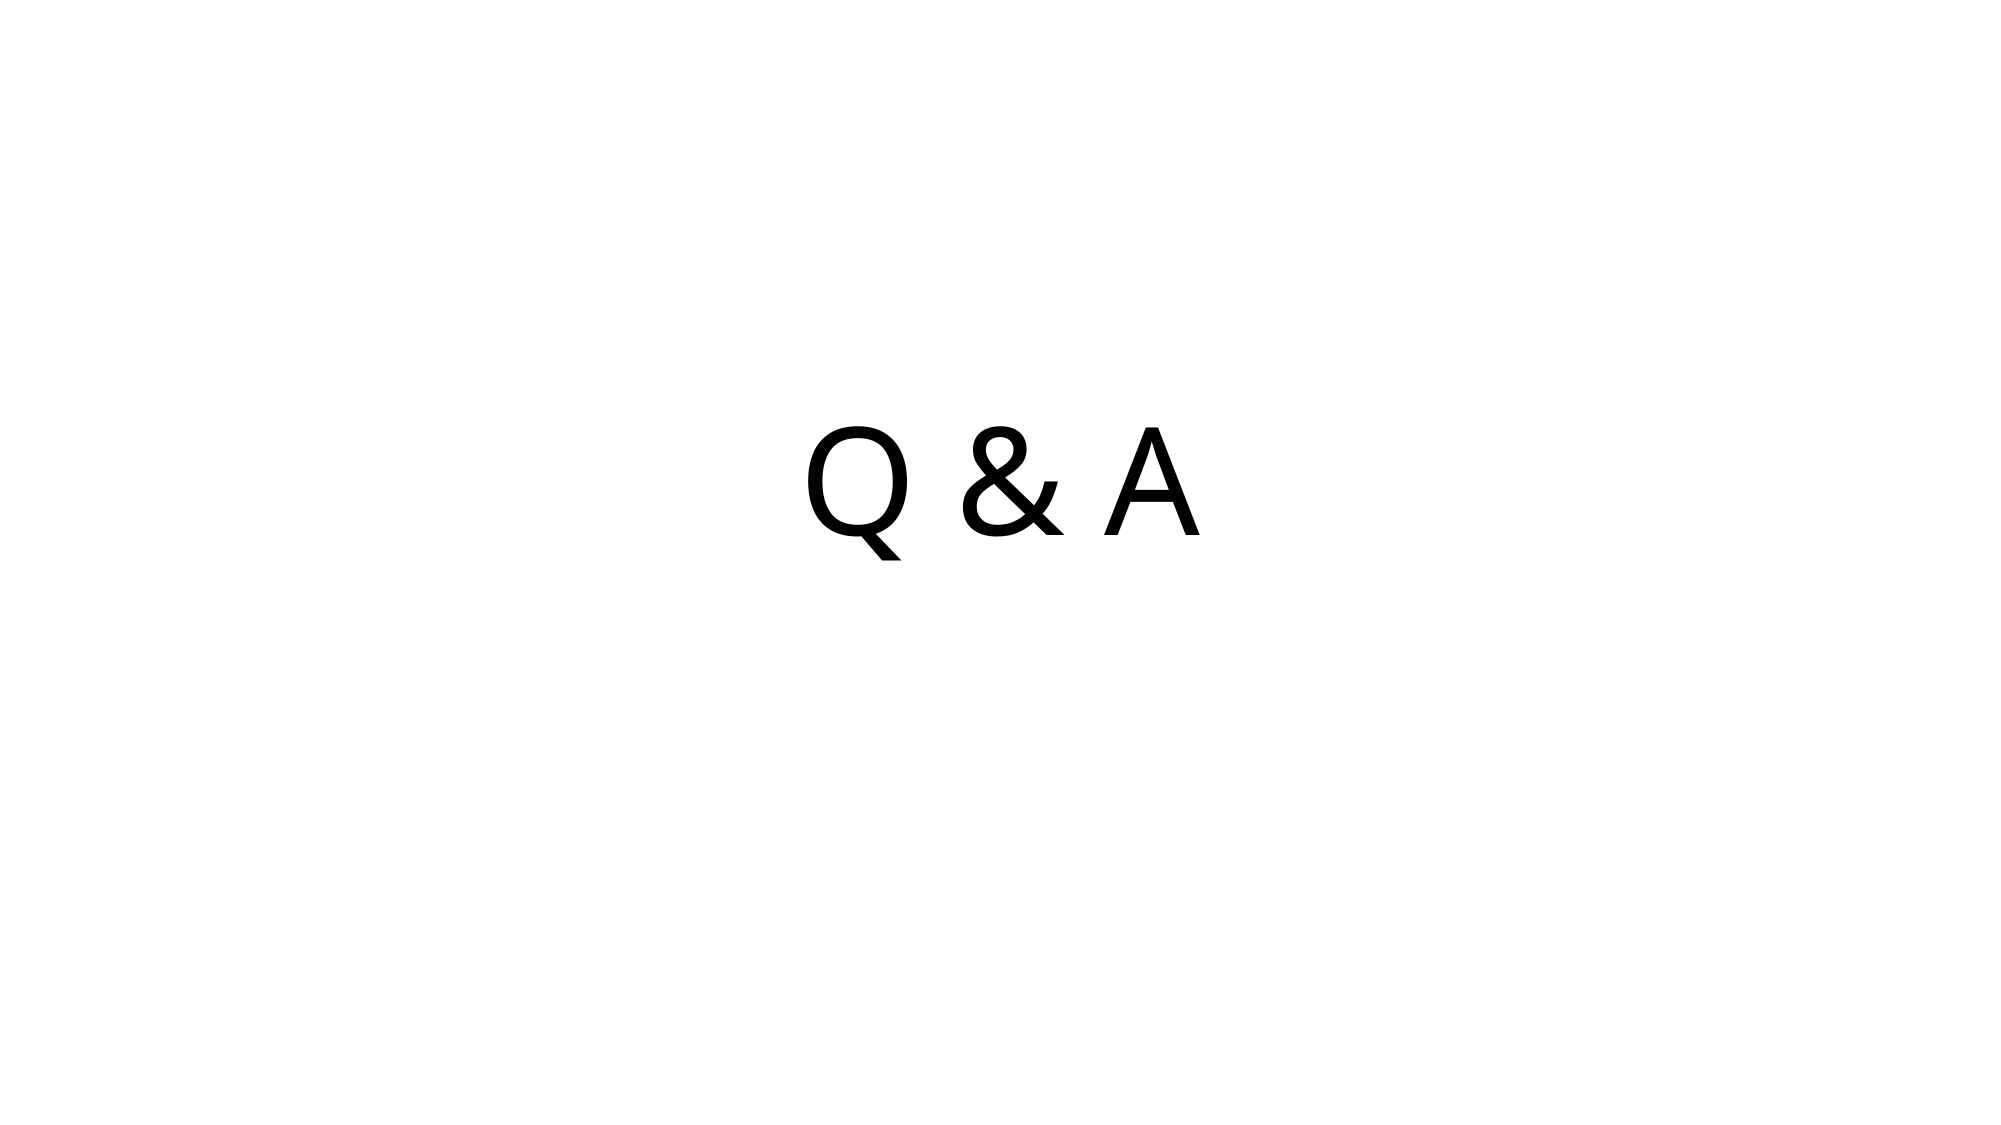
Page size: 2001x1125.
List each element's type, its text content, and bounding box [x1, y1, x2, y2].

title Q & A [249, 184, 1750, 576]
